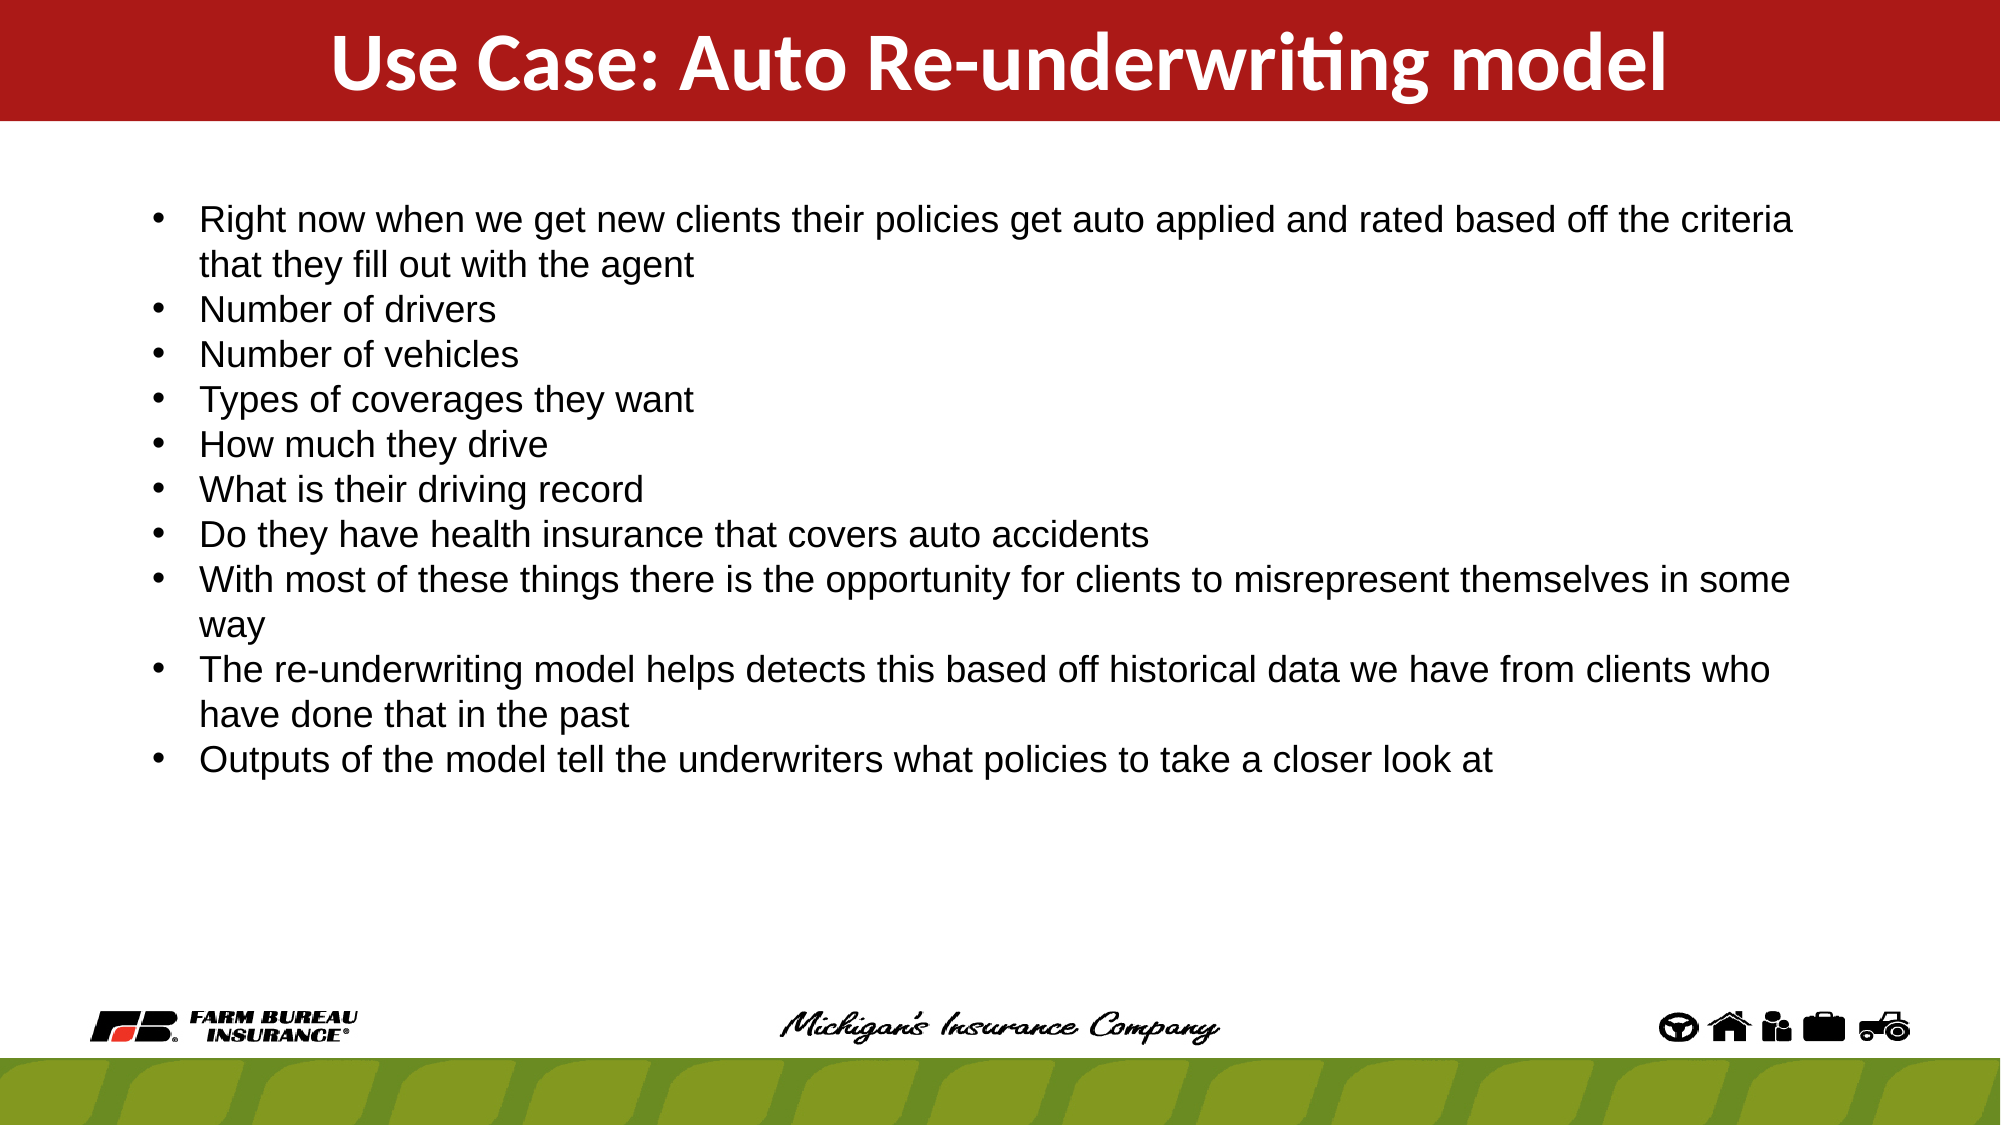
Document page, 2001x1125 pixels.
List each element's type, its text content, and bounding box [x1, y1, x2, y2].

title Use Case: Auto Re-underwriting model [0, 0, 2000, 122]
text_box Right now when we get new clients their policies get auto applied and rated based off the criteria that they fill out with the agent Number of drivers Number of vehicles Types of coverages they want How much they drive What is their driving record Do they have health insurance that covers auto accidents With most of these things there is the opportunity for clients to misrepresent themselves in some way The re-underwriting model helps detects this based off historical data we have from clients who have done that in the past Outputs of the model tell the underwriters what policies to take a closer look at [62, 187, 1850, 833]
picture [0, 0, 2001, 1125]
